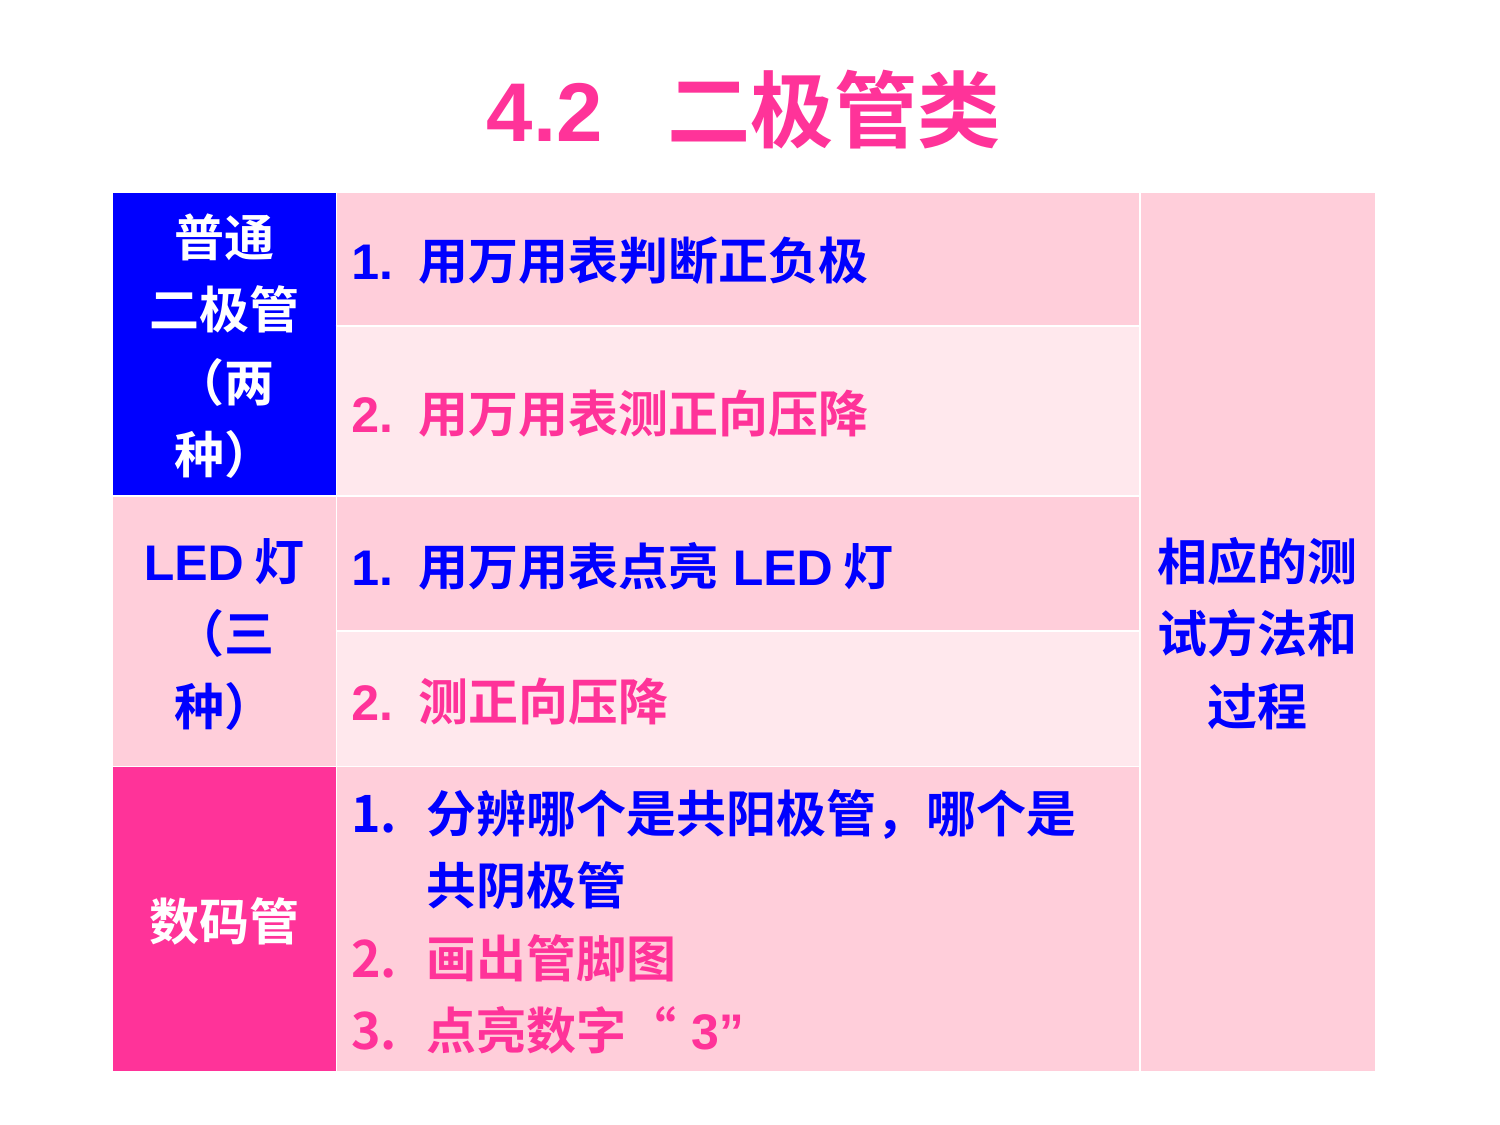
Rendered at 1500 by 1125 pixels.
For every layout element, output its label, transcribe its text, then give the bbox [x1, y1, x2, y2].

table_cell 分辨哪个是共阳极管，哪个是共阴极管 画出管脚图 点亮数字“3” [337, 767, 1139, 1071]
table_cell 1. 用万用表点亮LED灯 [337, 497, 1139, 630]
table_cell LED灯（三种） [113, 497, 336, 766]
table_cell 相应的测试方法和过程 [1141, 193, 1375, 1071]
table_cell 1. 用万用表判断正负极 [337, 193, 1139, 325]
table_cell 2. 测正向压降 [337, 632, 1139, 766]
table_cell 2. 用万用表测正向压降 [337, 327, 1139, 495]
table_header 4.2 二极管类 [113, 20, 1375, 188]
table_cell 普通 二极管（两种） [113, 193, 336, 495]
table_cell 数码管 [113, 767, 336, 1071]
